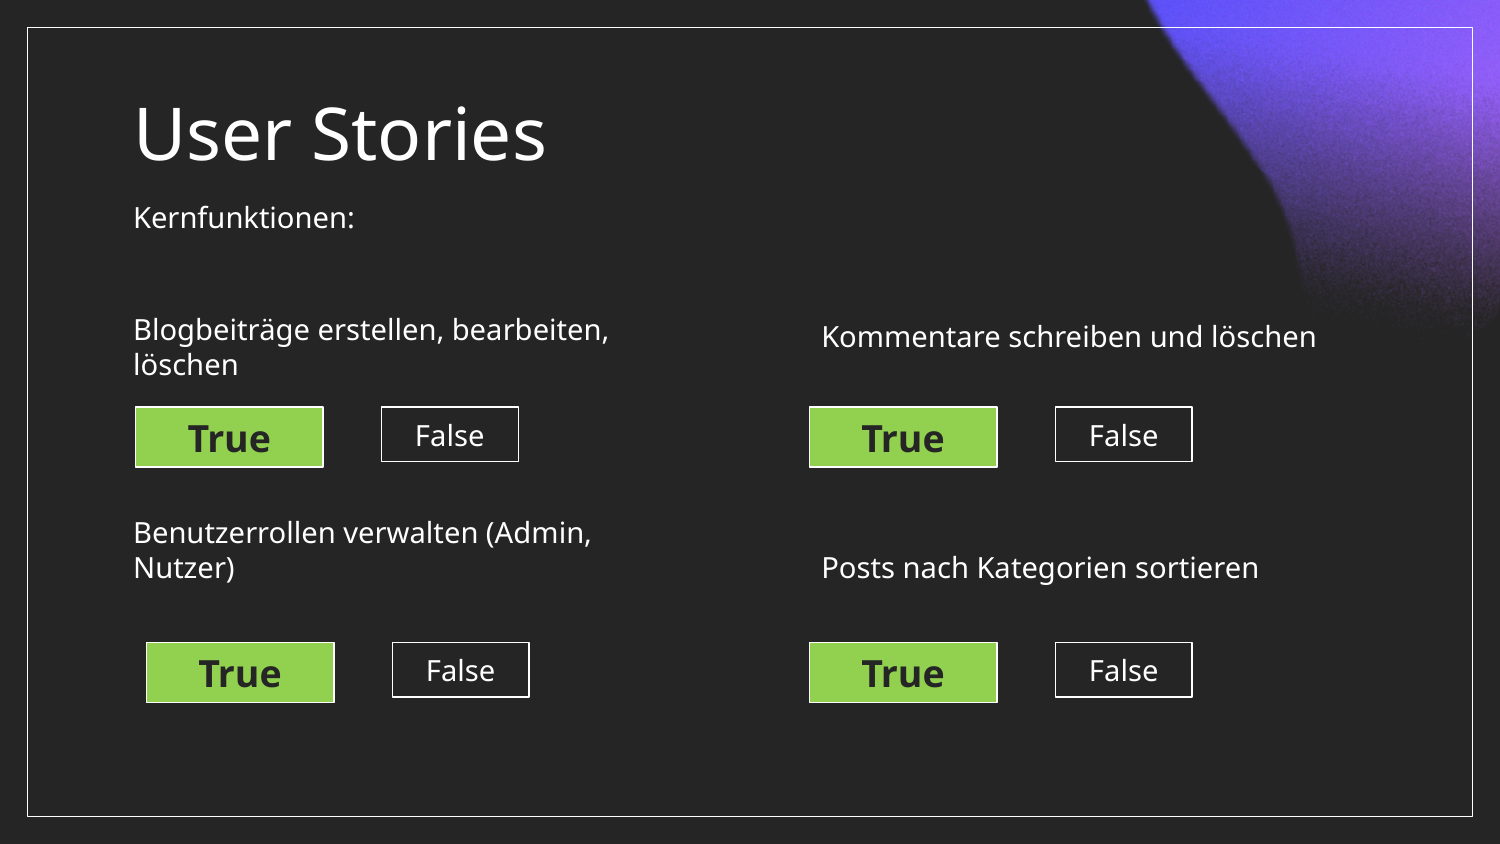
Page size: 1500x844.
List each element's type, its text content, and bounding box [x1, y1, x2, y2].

text_box True [809, 407, 997, 468]
subtitle Posts nach Kategorien sortieren [806, 499, 1382, 600]
subtitle Kernfunktionen: [118, 189, 393, 250]
subtitle False [381, 407, 519, 462]
picture [1071, 0, 1500, 496]
subtitle Kommentare schreiben und löschen [806, 267, 1382, 369]
text_box False [1055, 407, 1193, 462]
text_box False [392, 642, 530, 698]
text_box True [809, 642, 997, 703]
subtitle Blogbeiträge erstellen, bearbeiten, löschen [118, 295, 694, 397]
text_box True [146, 642, 334, 703]
title User Stories [118, 72, 1382, 167]
subtitle Benutzerrollen verwalten (Admin, Nutzer) [118, 499, 694, 600]
text_box False [1055, 642, 1193, 698]
picture [1027, 28, 1472, 519]
subtitle True [135, 407, 324, 468]
text_box Kommentare schreiben und löschen [428, 0, 1071, 76]
